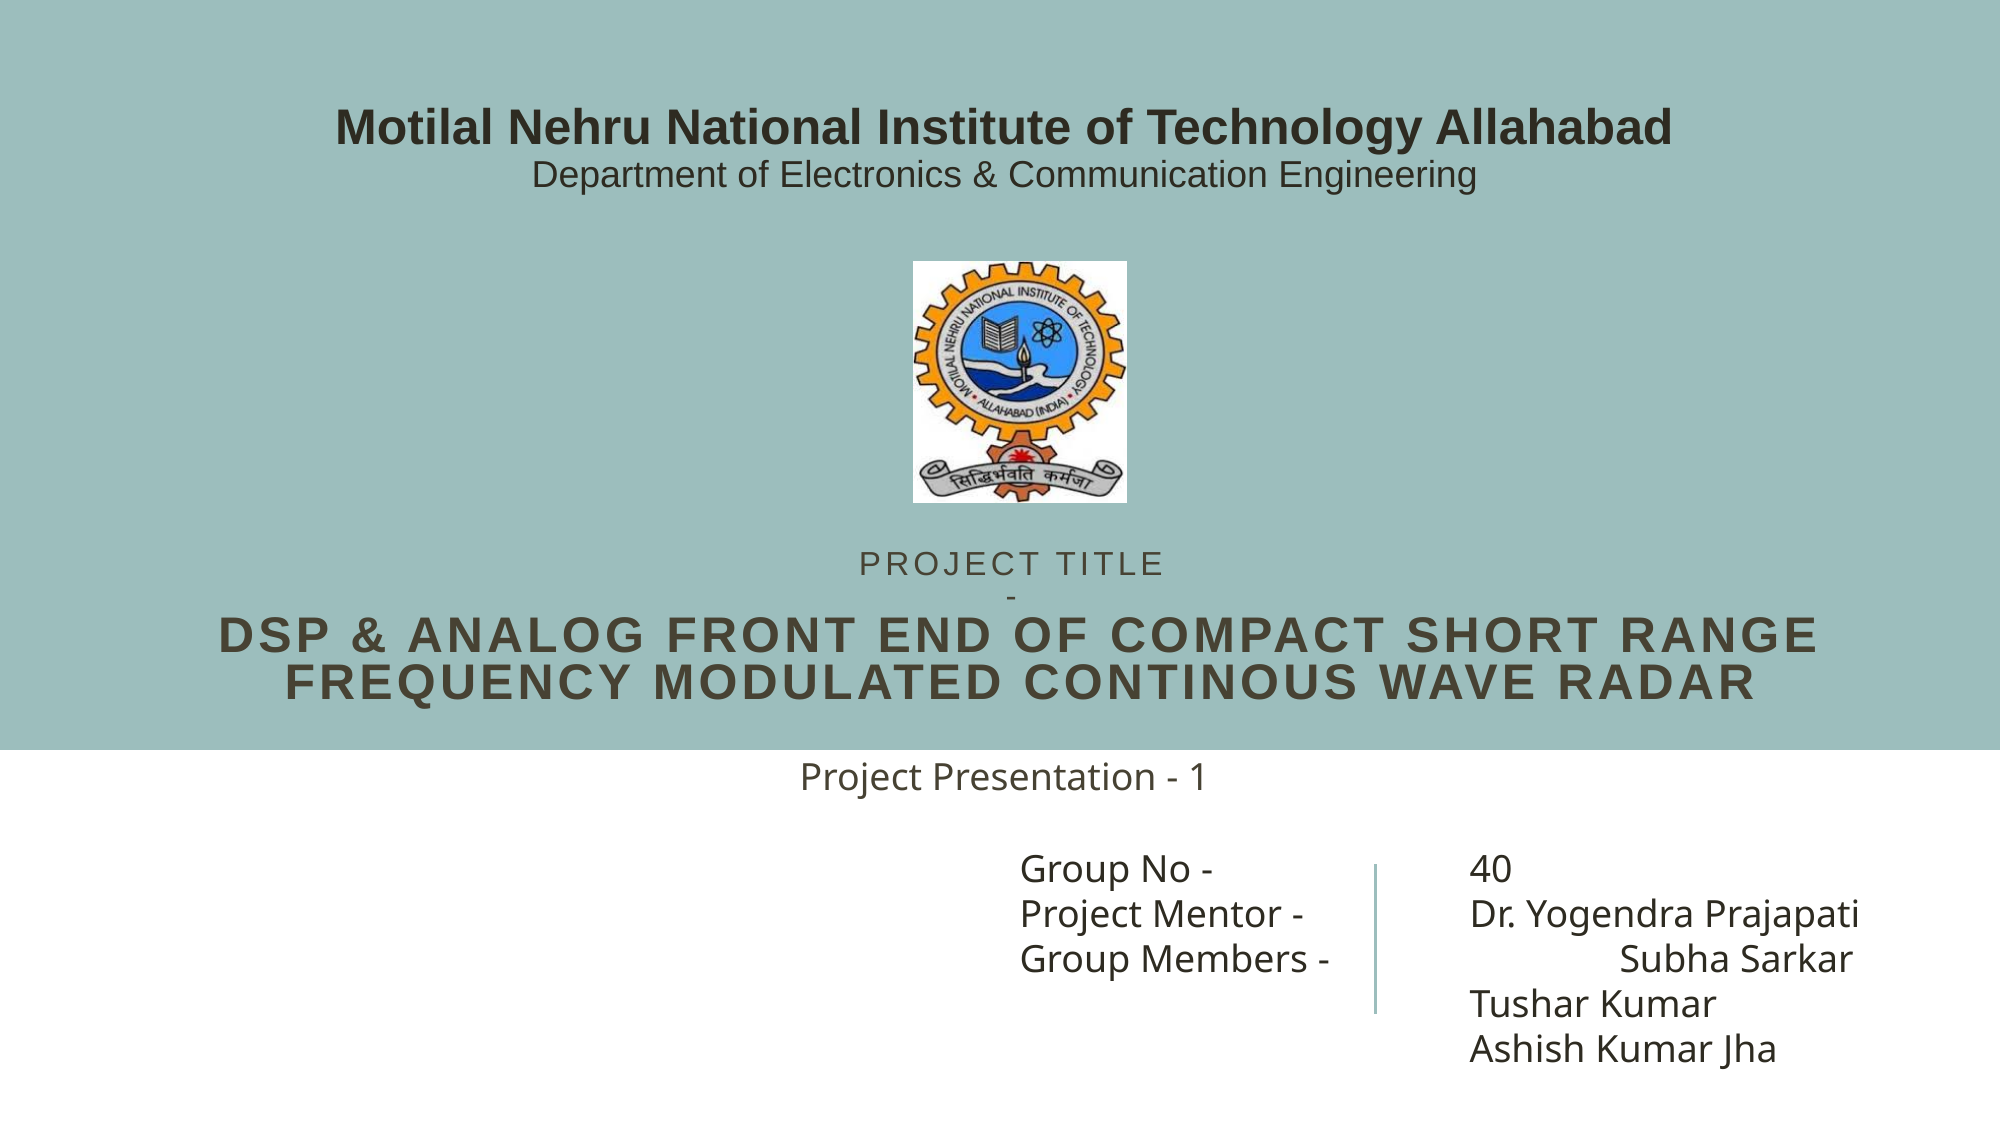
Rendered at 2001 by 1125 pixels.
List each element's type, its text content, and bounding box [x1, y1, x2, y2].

title Project Title - DSP & Analog Front End of Compact Short Range Frequency Modulated Continous Wave Radar [181, 476, 1858, 735]
text_box Group No - 40 Project Mentor - Dr. Yogendra Prajapati Group Members - Subha Sarkar Tushar Kumar Ashish Kumar Jha [1004, 837, 1883, 1078]
subtitle Project Presentation - 1 [254, 728, 1755, 823]
picture [912, 261, 1127, 503]
text_box Motilal Nehru National Institute of Technology Allahabad Department of Electronics & Communication Engineering [166, 73, 1843, 204]
